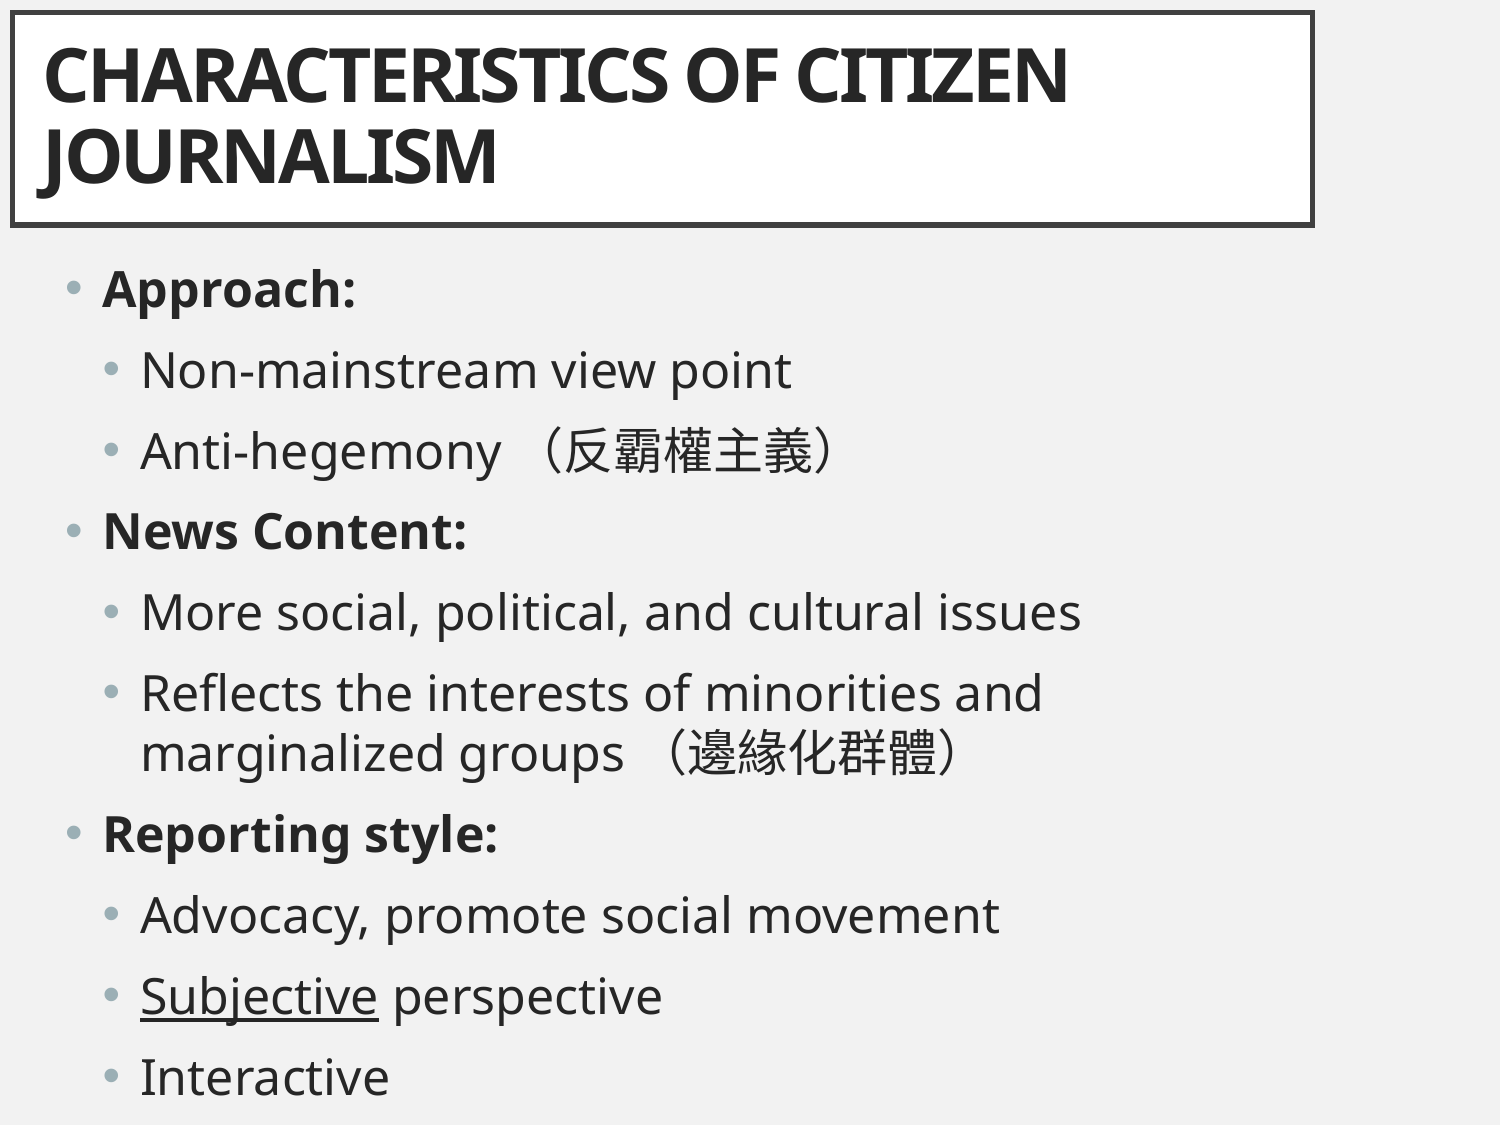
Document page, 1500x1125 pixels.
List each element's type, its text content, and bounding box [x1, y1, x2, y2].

title Characteristics of Citizen Journalism [10, 10, 1315, 228]
list Approach: Non-mainstream view point Anti-hegemony（反霸權主義） News Content: More social, political, and cultural issues Reflects the interests of minorities and marginalized groups（邊緣化群體） Reporting style: Advocacy, promote social movement Subjective perspective Interactive [50, 249, 1325, 1072]
